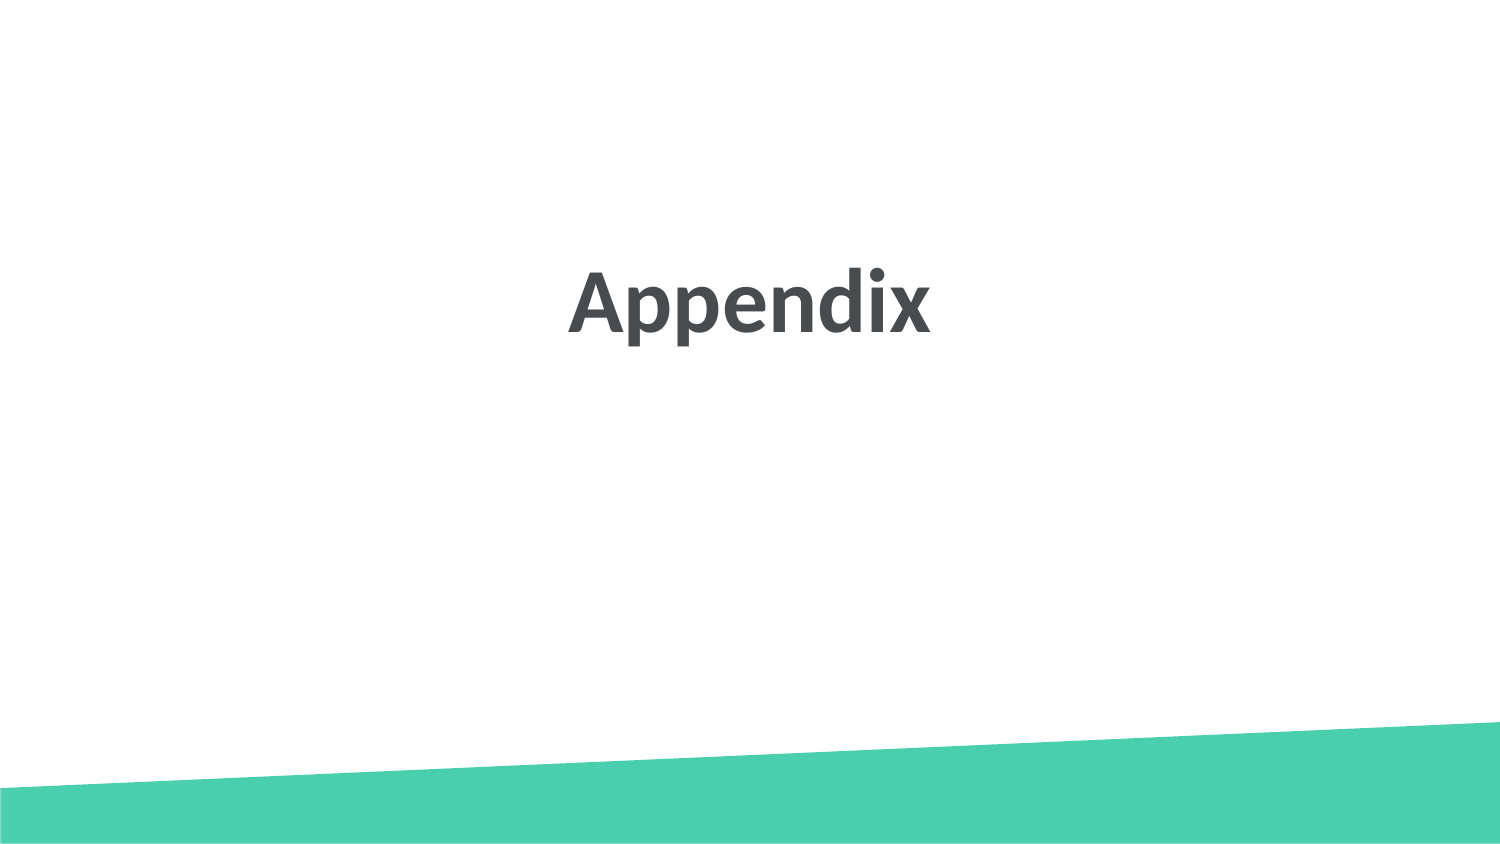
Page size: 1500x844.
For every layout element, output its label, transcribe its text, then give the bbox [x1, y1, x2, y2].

picture [0, 0, 1500, 788]
list Appendix [76, 232, 1424, 375]
